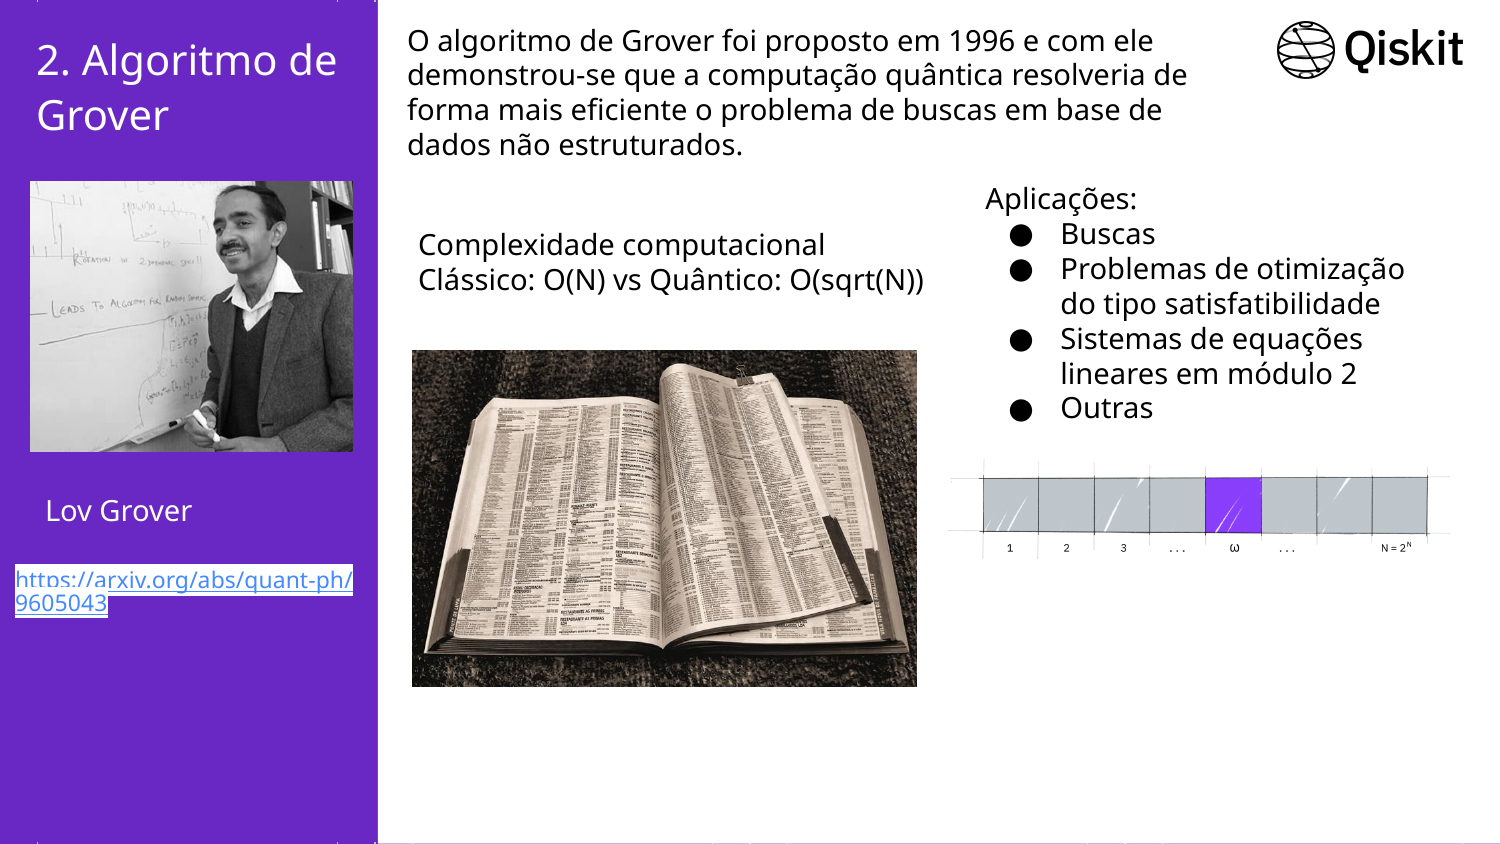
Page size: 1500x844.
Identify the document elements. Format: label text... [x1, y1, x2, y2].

picture [926, 434, 1490, 585]
picture [412, 350, 917, 687]
text_box https://arxiv.org/abs/quant-ph/9605043 [0, 550, 375, 612]
text_box Lov Grover [30, 476, 341, 542]
text_box O algoritmo de Grover foi proposto em 1996 e com ele demonstrou-se que a computação quântica resolveria de forma mais eficiente o problema de buscas em base de dados não estruturados. [392, 6, 1265, 177]
text_box Complexidade computacional Clássico: O(N) vs Quântico: O(sqrt(N)) [403, 211, 949, 312]
picture [1277, 21, 1463, 79]
text_box Aplicações: Buscas Problemas de otimização do tipo satisfatibilidade Sistemas de equações lineares em módulo 2 Outras [970, 165, 1455, 432]
picture [29, 181, 353, 453]
list 2. Algoritmo de Grover [36, 28, 347, 167]
